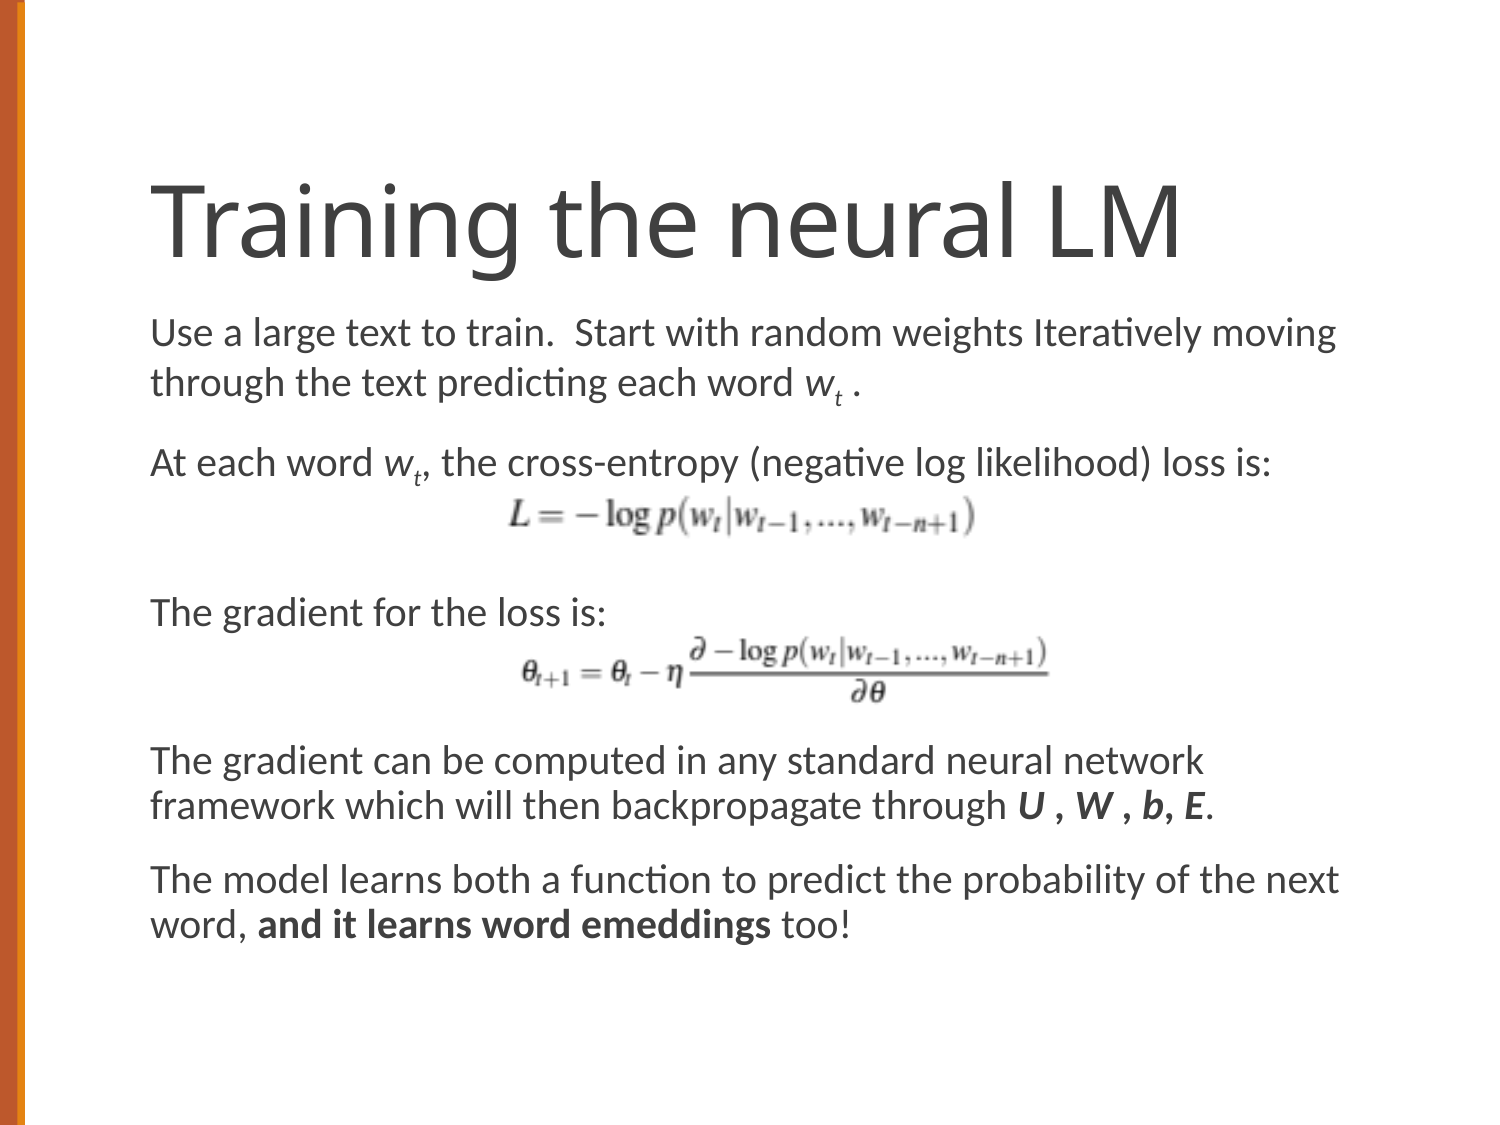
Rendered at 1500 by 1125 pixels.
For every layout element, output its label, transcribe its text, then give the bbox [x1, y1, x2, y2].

title Training the neural LM [135, 47, 1373, 285]
picture [506, 622, 1063, 713]
picture [473, 479, 1063, 552]
list Use a large text to train. Start with random weights Iteratively moving through the text predicting each word wt . At each word wt, the cross-entropy (negative log likelihood) loss is: The gradient for the loss is: The gradient can be computed in any standard neural network framework which will then backpropagate through U , W , b, E. The model learns both a function to predict the probability of the next word, and it learns word emeddings too! [135, 302, 1373, 963]
